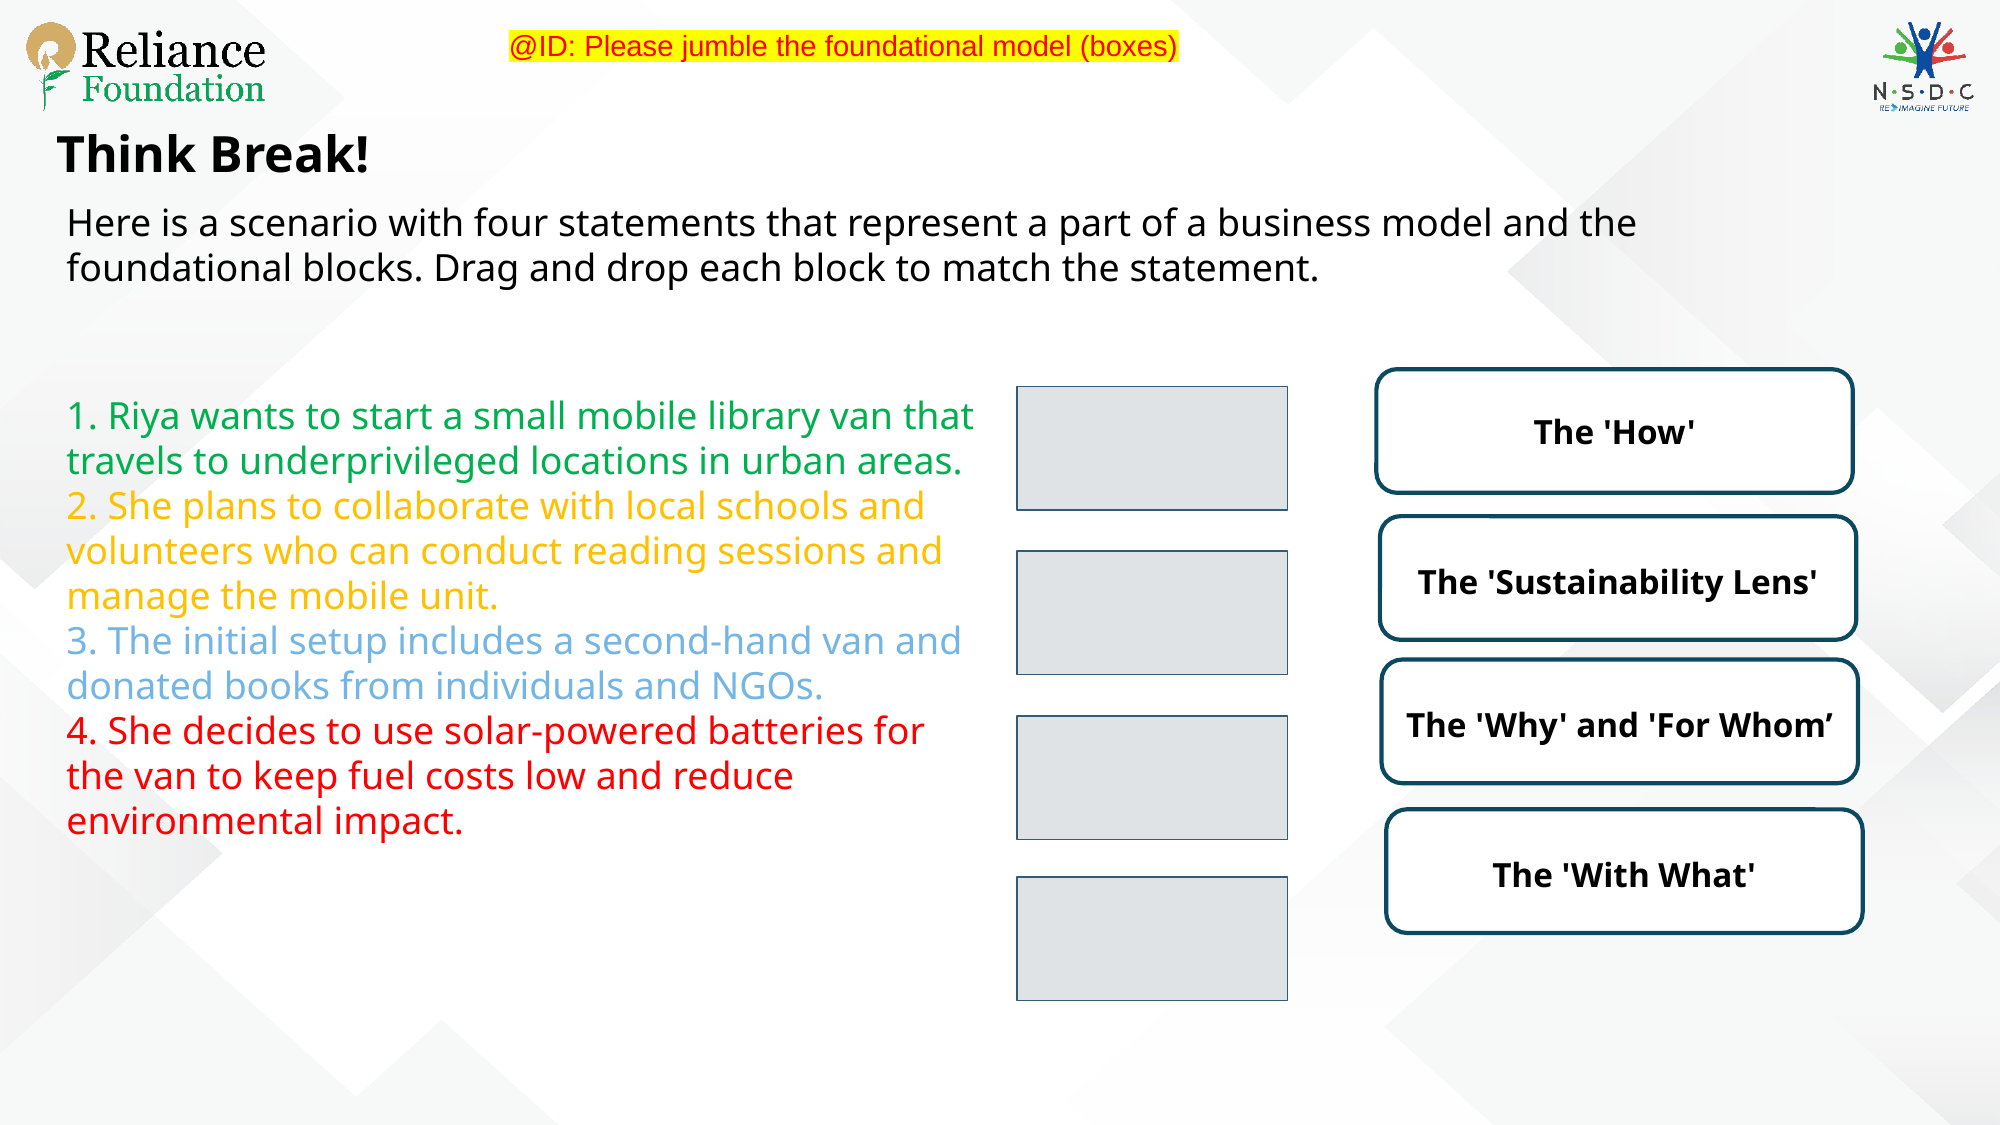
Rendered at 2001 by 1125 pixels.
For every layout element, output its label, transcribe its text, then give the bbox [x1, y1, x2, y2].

text_box The 'Sustainability Lens' [1379, 516, 1857, 640]
text_box @ID: Please jumble the foundational model (boxes) [493, 19, 1218, 70]
text_box The 'With What' [1386, 809, 1863, 933]
text_box [1016, 386, 1288, 511]
text_box 1. Riya wants to start a small mobile library van that travels to underprivileged locations in urban areas. 2. She plans to collaborate with local schools and volunteers who can conduct reading sessions and manage the mobile unit. 3. The initial setup includes a second-hand van and donated books from individuals and NGOs. 4. She decides to use solar-powered batteries for the van to keep fuel costs low and reduce environmental impact. [51, 384, 1004, 850]
text_box Think Break! [41, 115, 516, 191]
text_box The 'How' [1376, 369, 1853, 493]
text_box The 'Why' and 'For Whom’ [1381, 659, 1858, 784]
picture [0, 0, 2000, 1125]
text_box [1016, 876, 1288, 1001]
text_box [1016, 715, 1288, 840]
text_box [1016, 551, 1288, 675]
text_box Here is a scenario with four statements that represent a part of a business model and the foundational blocks. Drag and drop each block to match the statement. [51, 191, 1871, 297]
